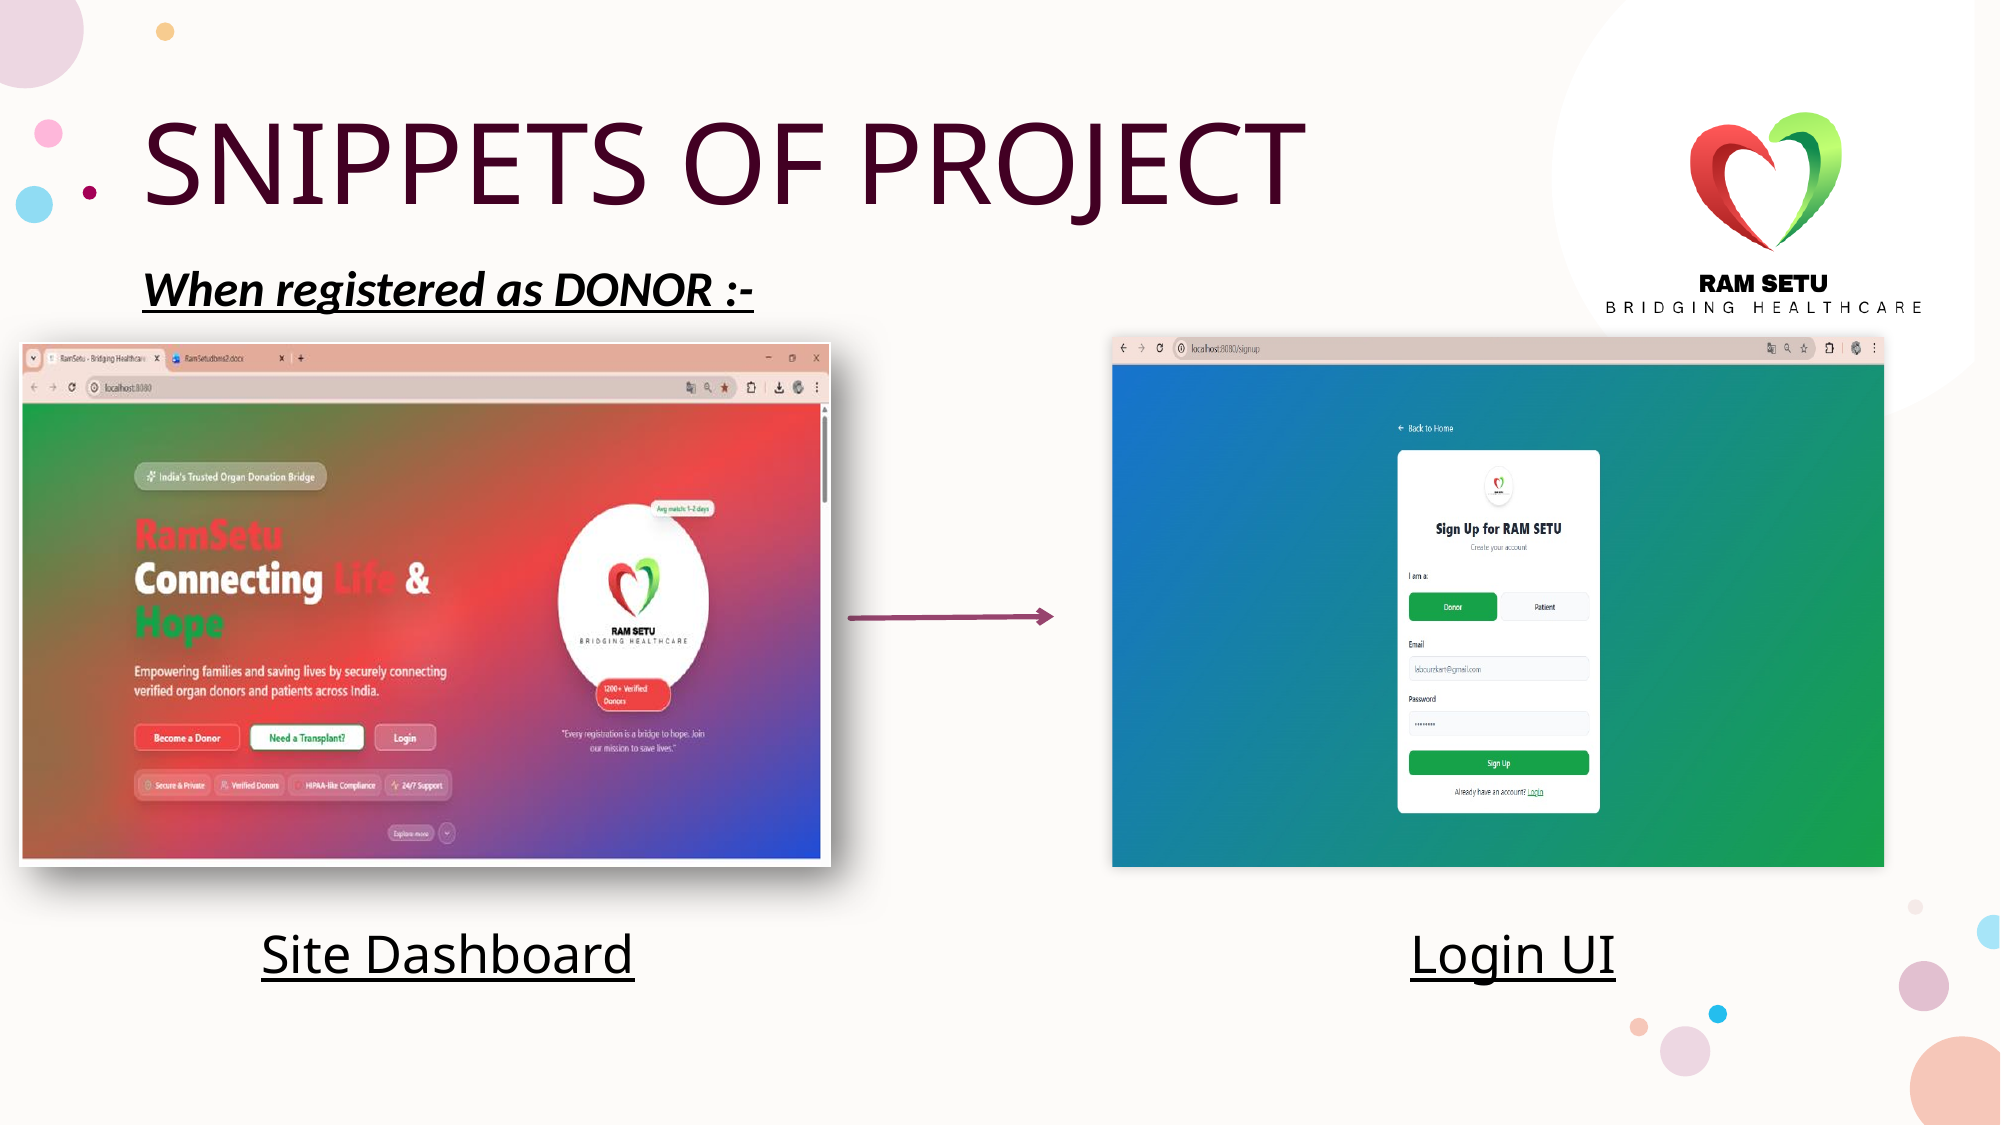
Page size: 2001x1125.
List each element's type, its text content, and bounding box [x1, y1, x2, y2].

title SNIPPETS OF PROJECT [127, 59, 1551, 278]
picture [19, 342, 831, 867]
text_box When registered as DONOR :- [127, 248, 900, 324]
picture [1112, 0, 1975, 867]
text_box Login UI [1395, 914, 1678, 992]
text_box Site Dashboard [246, 914, 652, 992]
